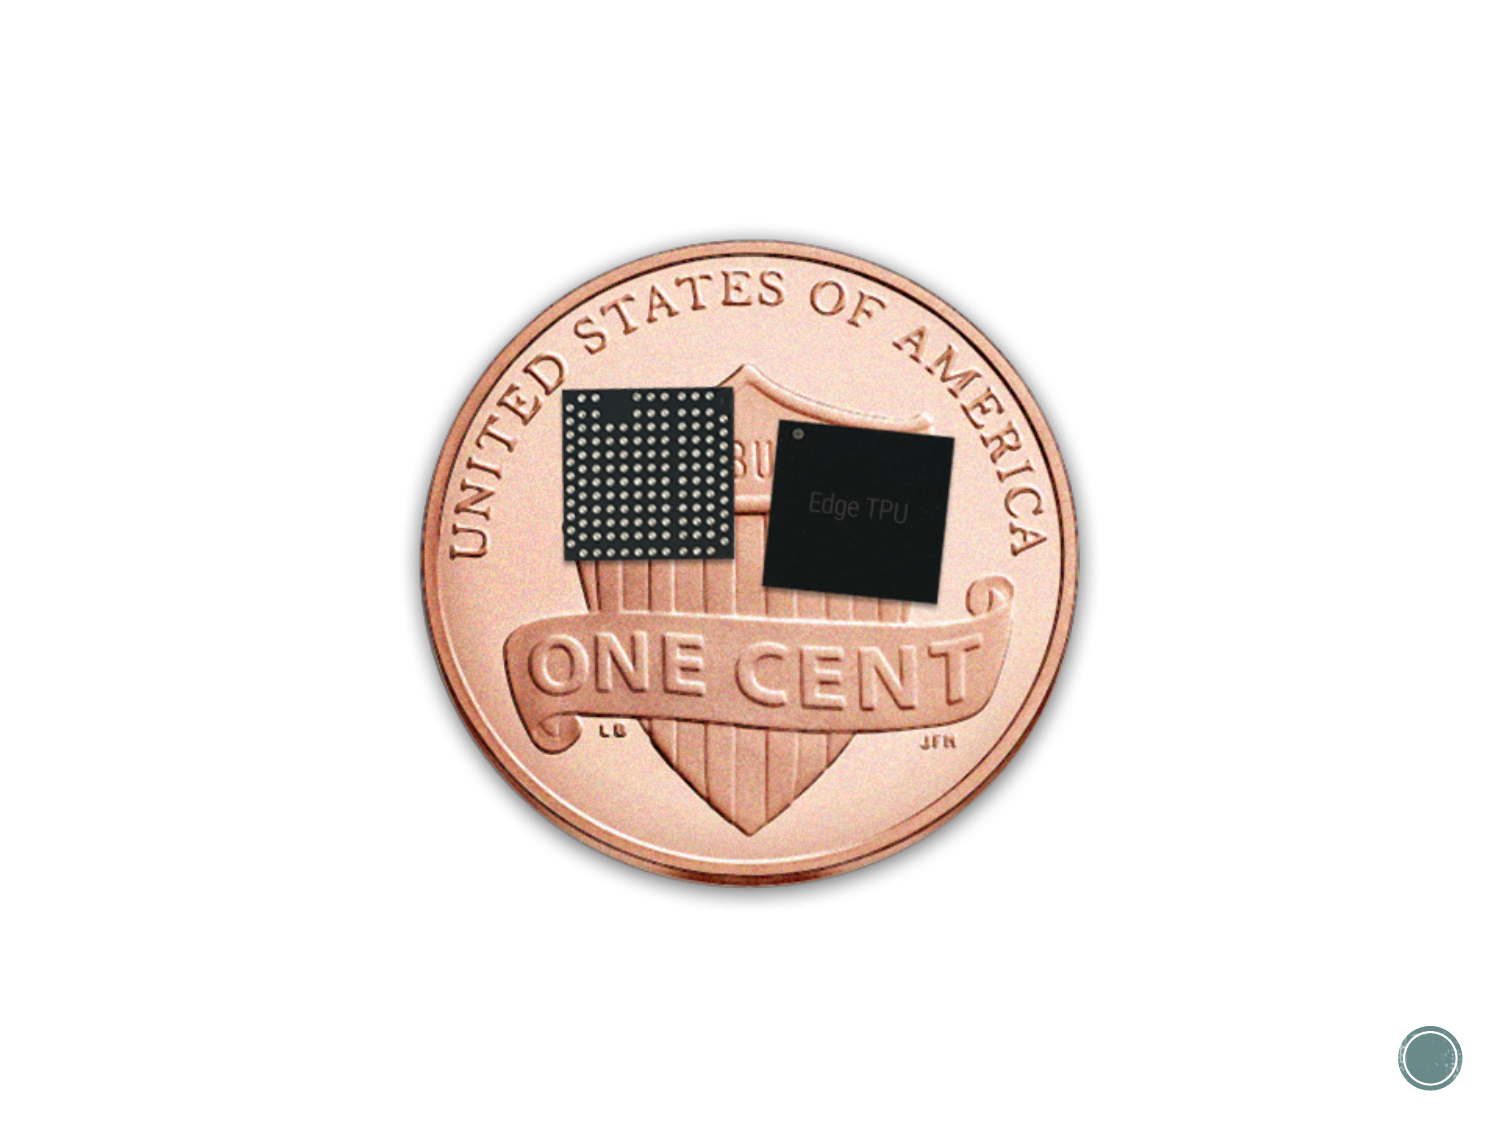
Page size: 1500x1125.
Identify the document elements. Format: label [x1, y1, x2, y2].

picture [17, 93, 1483, 1032]
